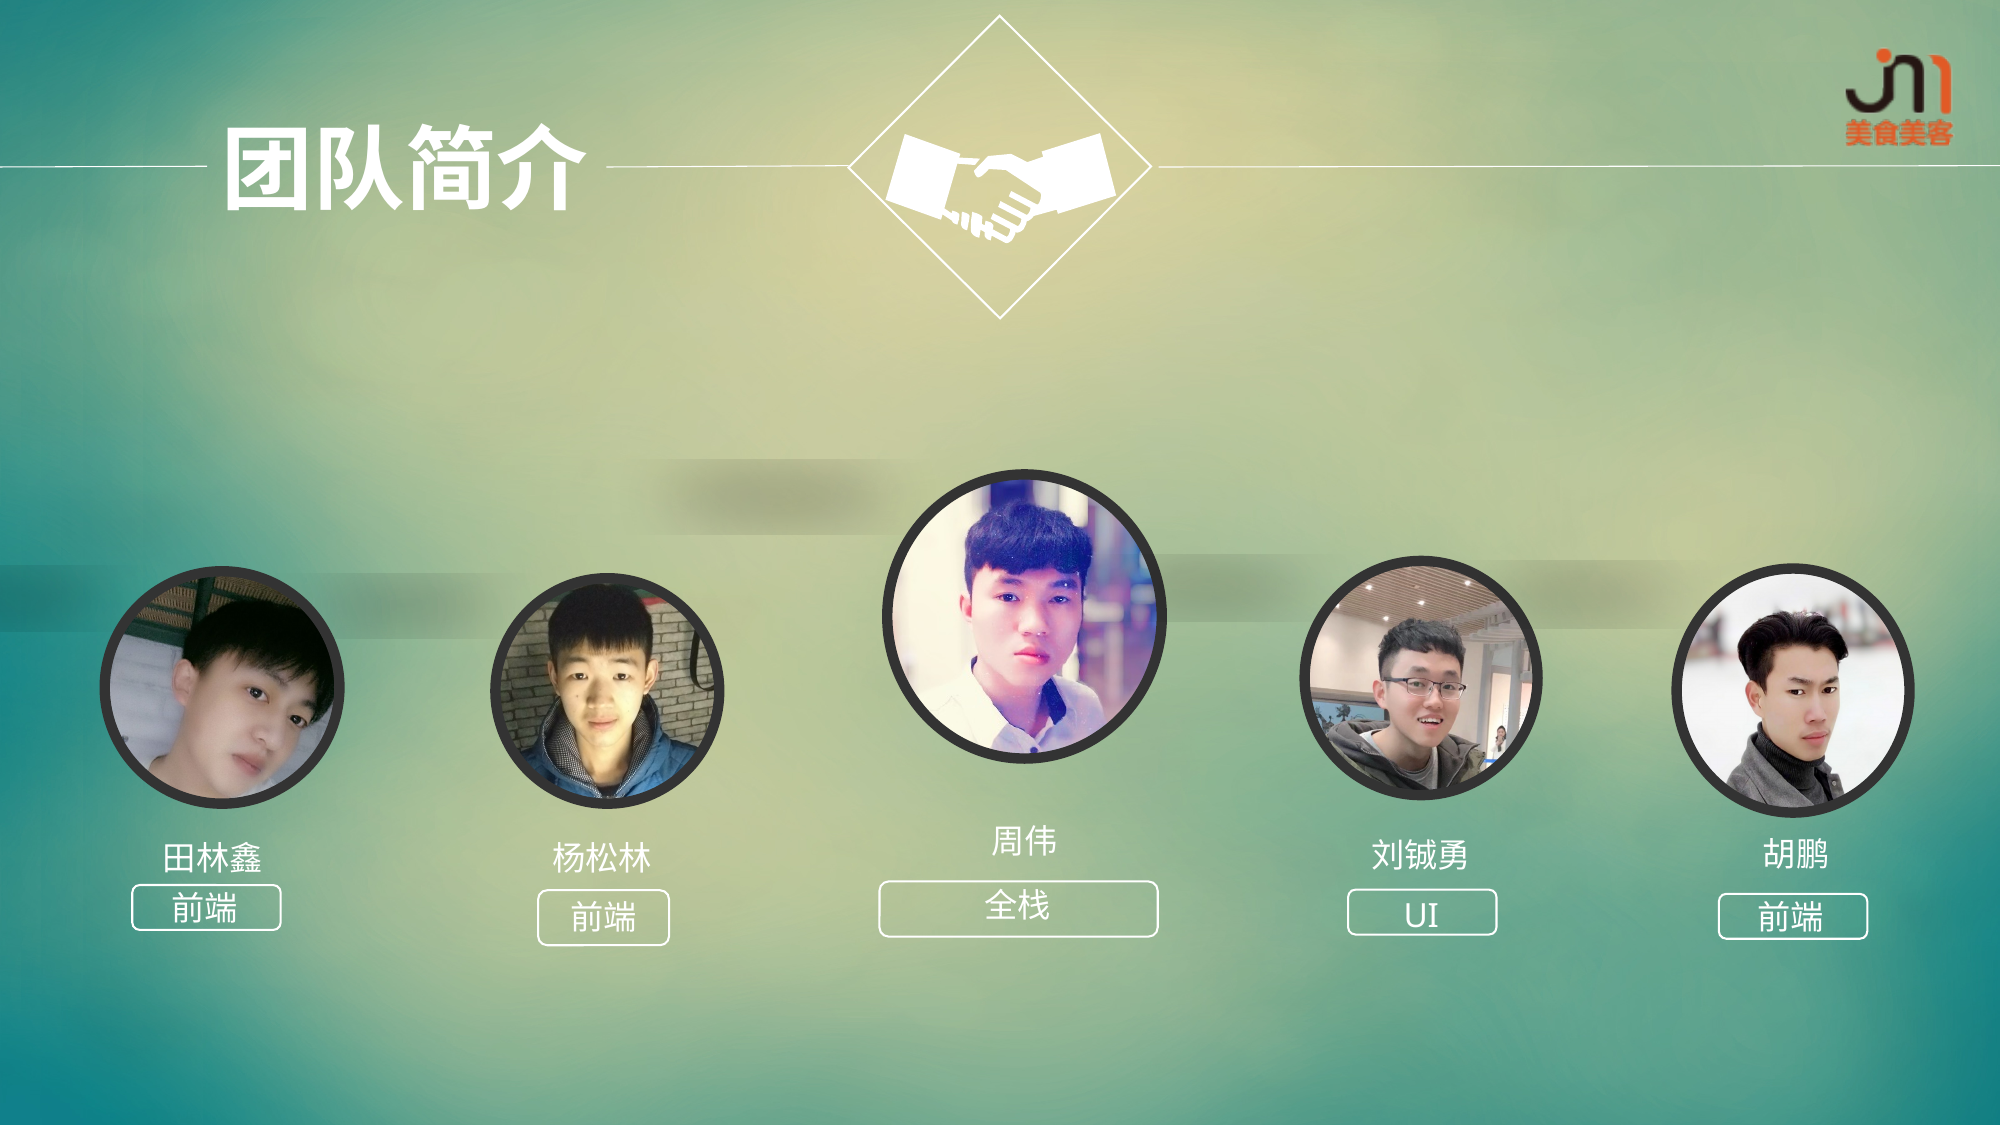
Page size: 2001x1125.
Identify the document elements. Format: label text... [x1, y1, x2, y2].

picture [0, 0, 2000, 1125]
text_box [885, 133, 981, 225]
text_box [879, 877, 1158, 937]
text_box [847, 14, 1153, 320]
text_box 田林鑫 [117, 829, 305, 885]
text_box 刘铖勇 [1356, 826, 1486, 882]
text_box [132, 879, 281, 936]
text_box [1348, 886, 1497, 942]
text_box 周伟 [976, 812, 1073, 868]
text_box 胡鹏 [1748, 825, 1880, 881]
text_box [1718, 888, 1868, 945]
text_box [537, 888, 670, 946]
text_box [961, 133, 1117, 244]
text_box 杨松林 [537, 829, 682, 885]
text_box 团队简介 [207, 103, 604, 229]
